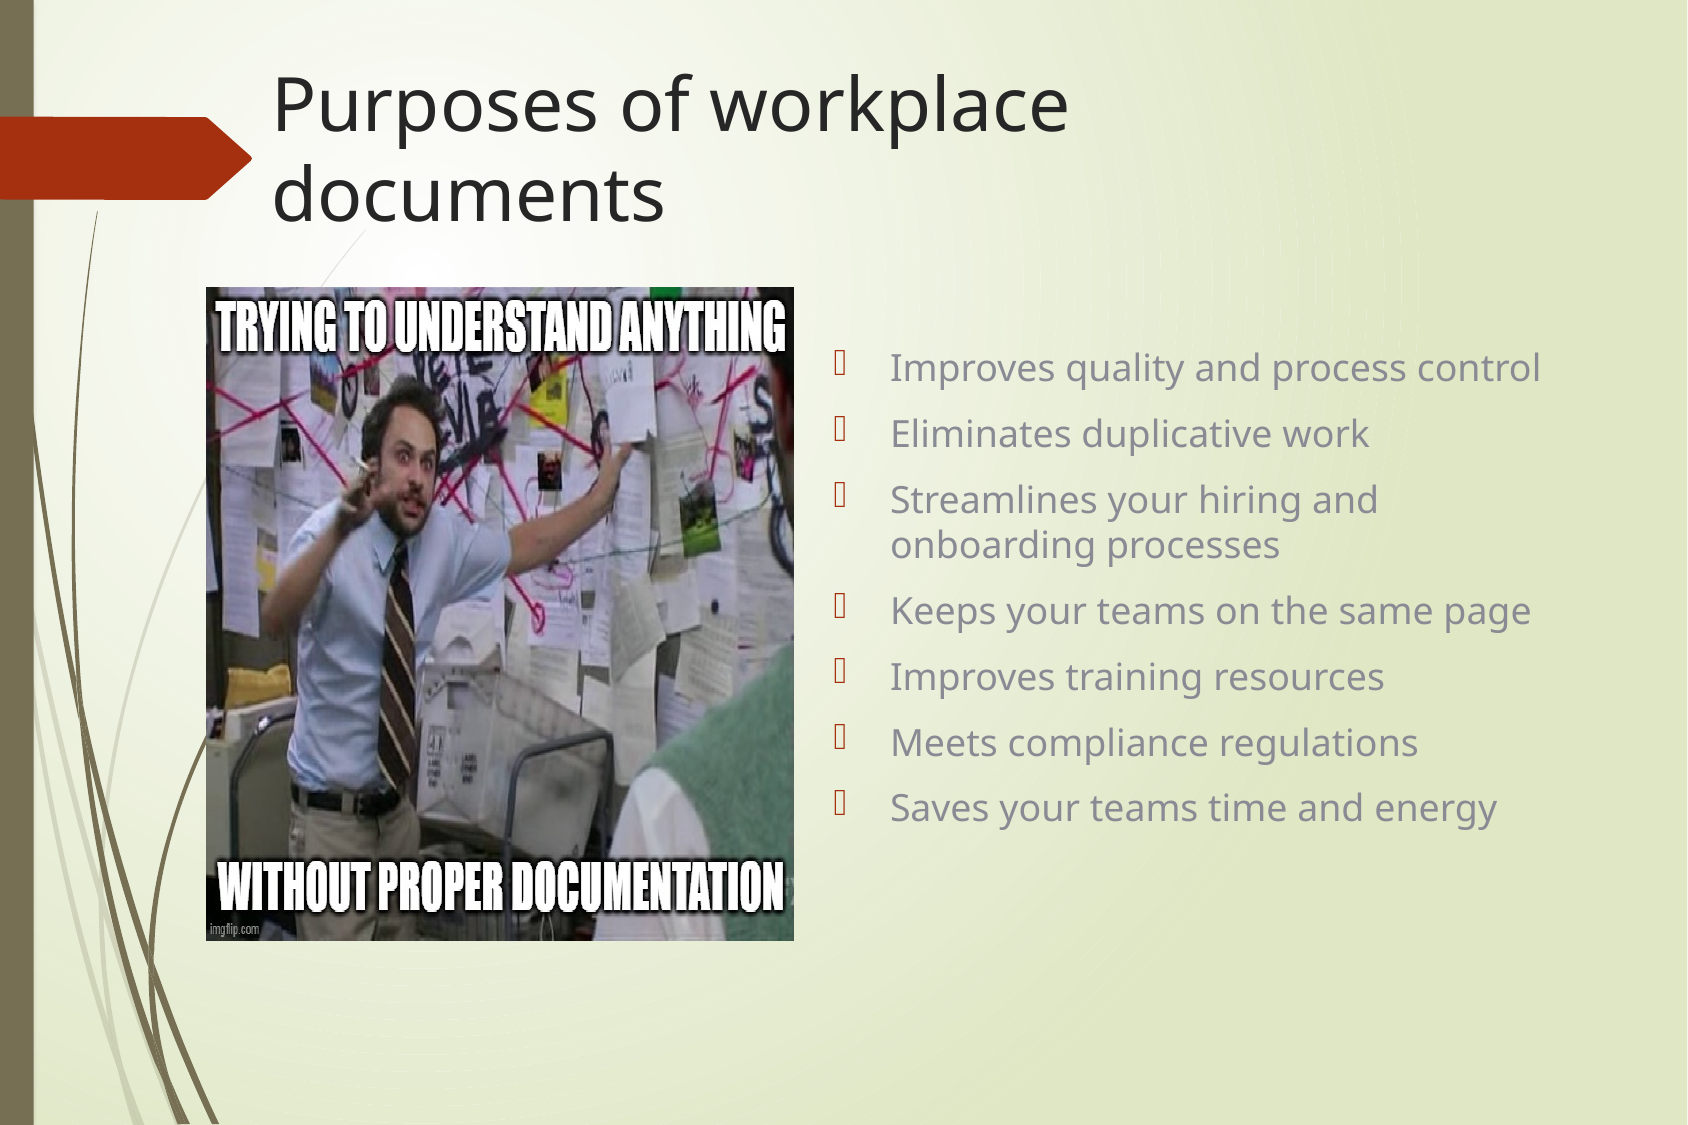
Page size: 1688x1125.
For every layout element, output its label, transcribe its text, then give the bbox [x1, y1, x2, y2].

title Purposes of workplace documents [256, 83, 1244, 244]
picture [205, 287, 794, 941]
list Improves quality and process control Eliminates duplicative work Streamlines your hiring and onboarding processes Keeps your teams on the same page Improves training resources Meets compliance regulations Saves your teams time and energy [818, 241, 1600, 933]
